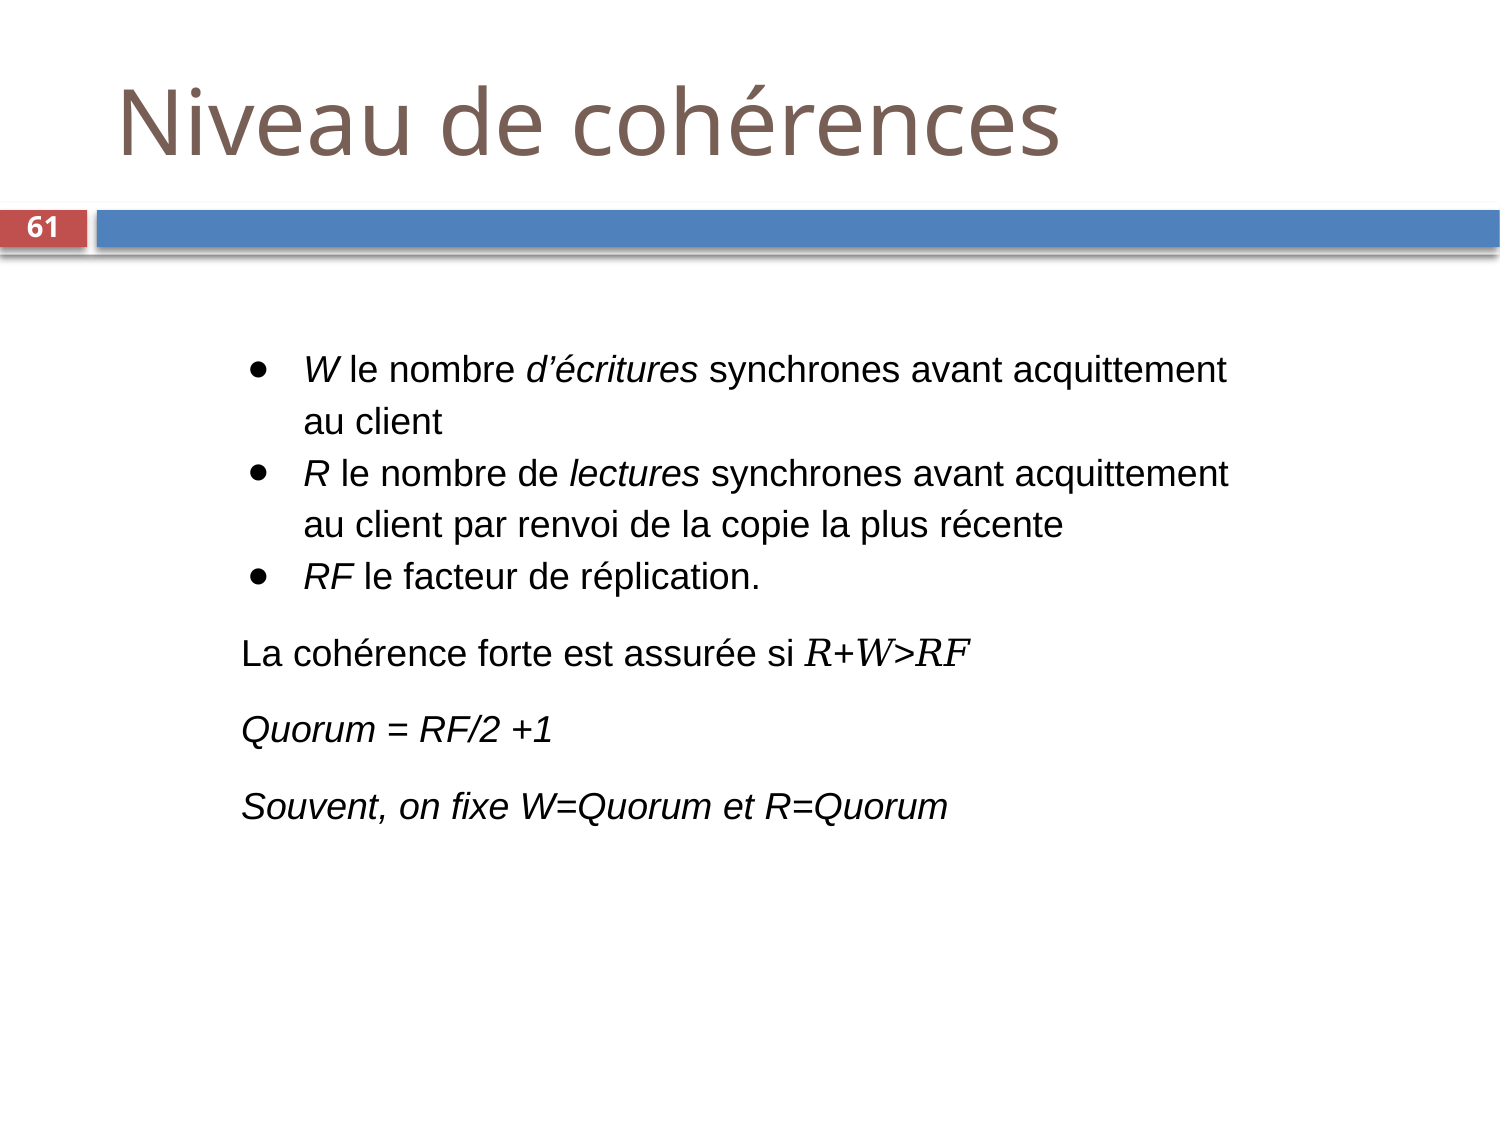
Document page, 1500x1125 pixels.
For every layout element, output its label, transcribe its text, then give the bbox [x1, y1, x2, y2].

text_box W le nombre d’écritures synchrones avant acquittement au client R le nombre de lectures synchrones avant acquittement au client par renvoi de la copie la plus récente RF le facteur de réplication. La cohérence forte est assurée si 𝑅+𝑊>𝑅𝐹 Quorum = RF/2 +1 Souvent, on fixe W=Quorum et R=Quorum [150, 323, 1321, 919]
text_box Niveau de cohérences [100, 37, 1438, 200]
text_box ‹#› [0, 208, 88, 249]
